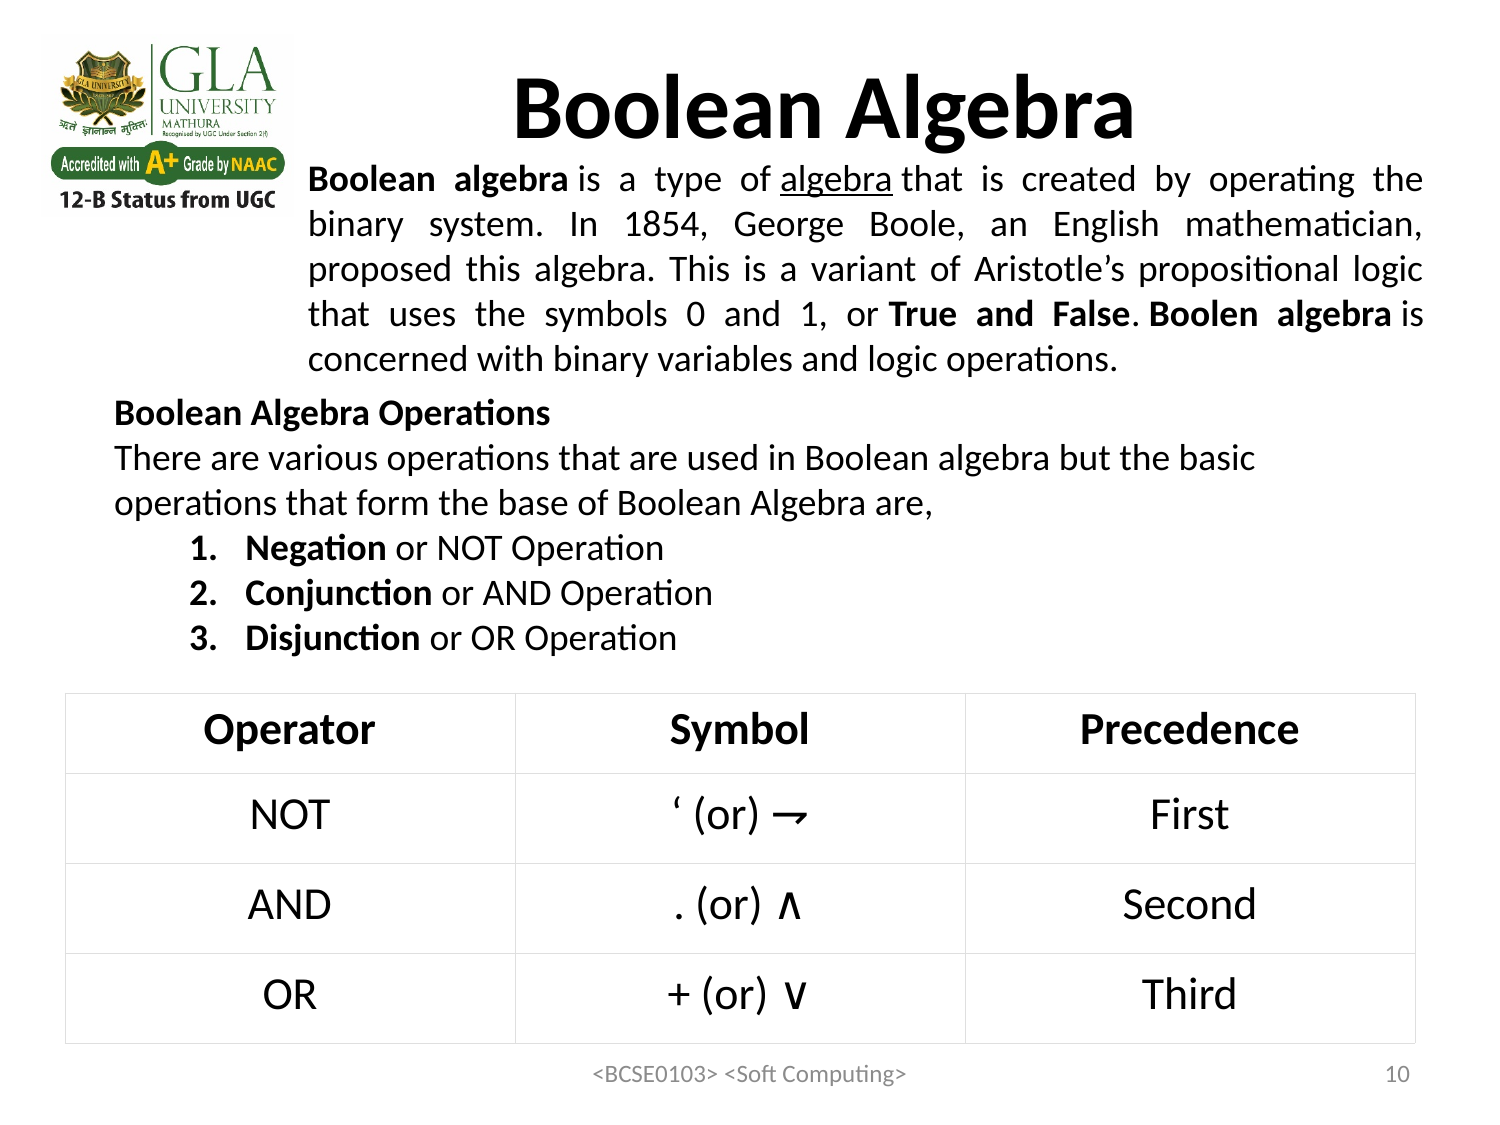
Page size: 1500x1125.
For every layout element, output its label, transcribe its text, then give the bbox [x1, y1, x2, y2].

table_cell First [966, 774, 1415, 863]
table_cell Third [966, 954, 1415, 1043]
table_cell . (or) ∧ [516, 864, 965, 953]
table_cell Second [966, 864, 1415, 953]
footer <BCSE0103> <Soft Computing> [512, 1044, 988, 1103]
table_cell ‘ (or) ⇁ [516, 774, 965, 863]
text_box Boolean Algebra Operations There are various operations that are used in Boolean algebra but the basic operations that form the base of Boolean Algebra are, Negation or NOT Operation Conjunction or AND Operation Disjunction or OR Operation [99, 381, 1415, 666]
table_cell + (or) ∨ [516, 954, 965, 1043]
table_cell AND [66, 864, 515, 953]
title Boolean Algebra [150, 8, 1500, 196]
table_cell NOT [66, 774, 515, 863]
picture [40, 34, 294, 217]
table_header Symbol [516, 694, 965, 773]
slide_number 10 [1074, 1042, 1425, 1103]
table_cell OR [66, 954, 515, 1043]
table_header Precedence [966, 694, 1415, 773]
text_box Boolean algebra is a type of algebra that is created by operating the binary system. In 1854, George Boole, an English mathematician, proposed this algebra. This is a variant of Aristotle’s propositional logic that uses the symbols 0 and 1, or True and False. Boolen algebra is concerned with binary variables and logic operations. [293, 146, 1439, 387]
table_header Operator [66, 694, 515, 773]
